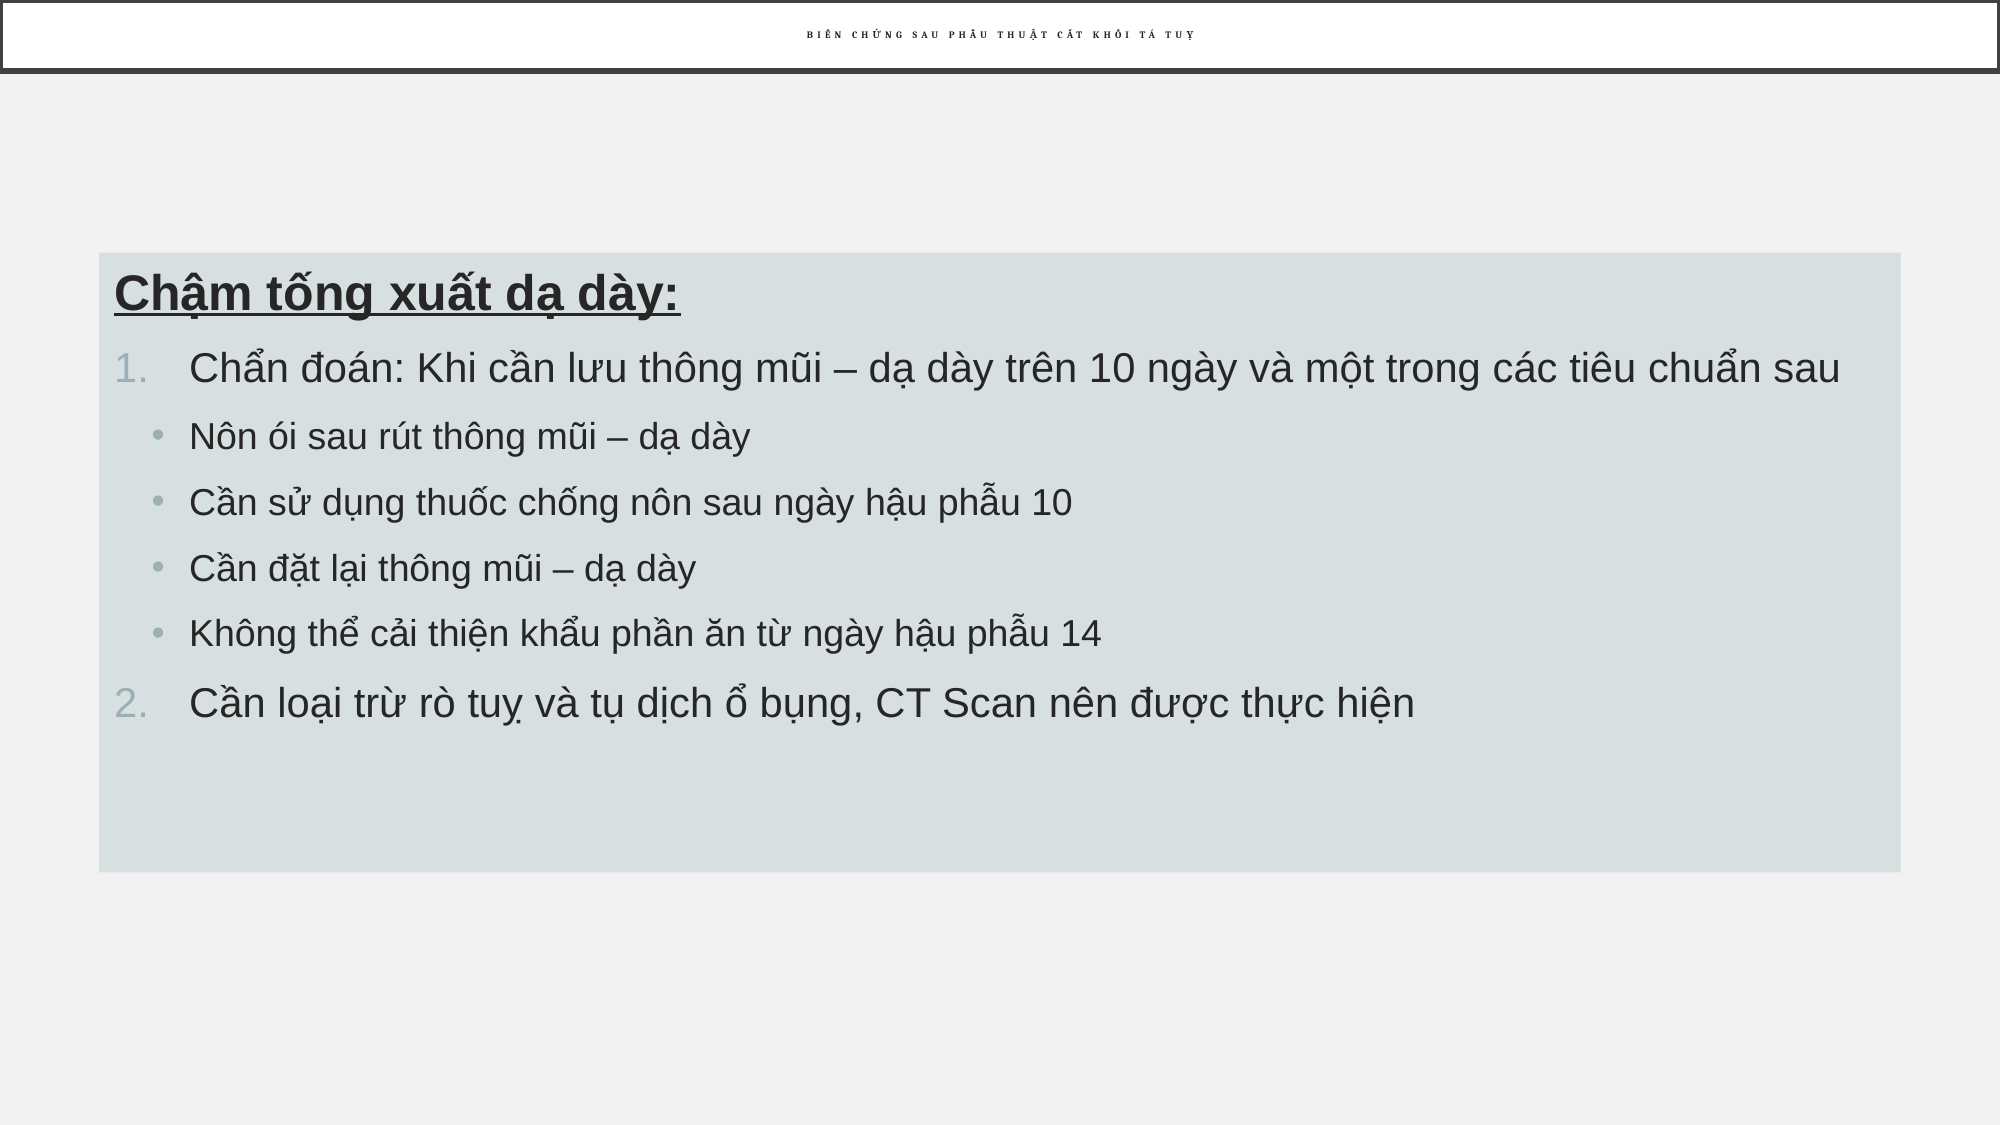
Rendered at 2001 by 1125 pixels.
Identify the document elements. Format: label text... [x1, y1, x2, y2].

title Biến chứng sau phẫu thuật cắt khối tá tuỵ [0, 0, 2000, 74]
list Chậm tống xuất dạ dày: Chẩn đoán: Khi cần lưu thông mũi – dạ dày trên 10 ngày và một trong các tiêu chuẩn sau Nôn ói sau rút thông mũi – dạ dày Cần sử dụng thuốc chống nôn sau ngày hậu phẫu 10 Cần đặt lại thông mũi – dạ dày Không thể cải thiện khẩu phần ăn từ ngày hậu phẫu 14 Cần loại trừ rò tuỵ và tụ dịch ổ bụng, CT Scan nên được thực hiện [99, 252, 1901, 873]
